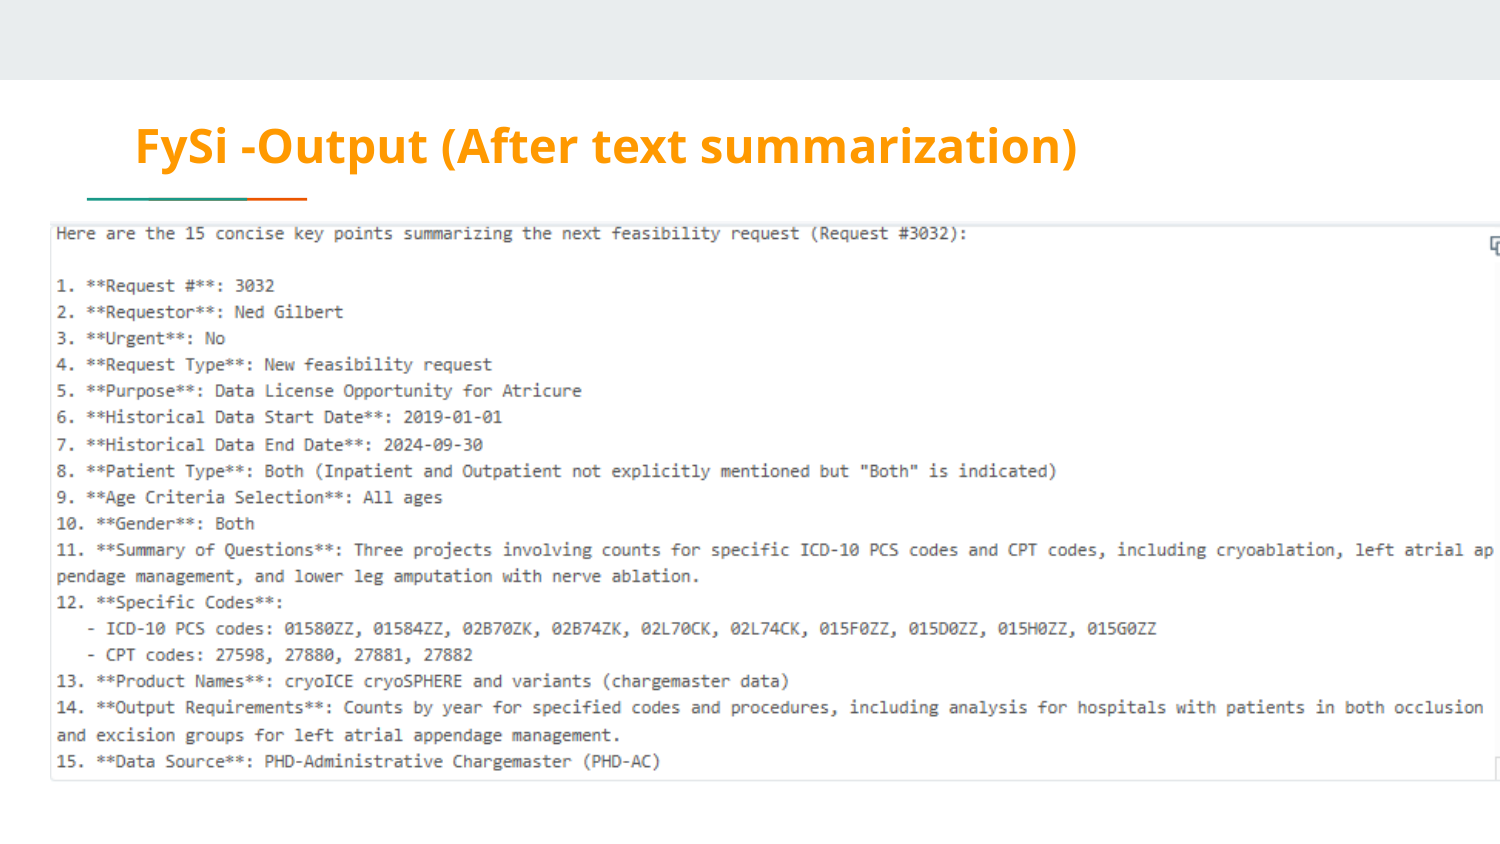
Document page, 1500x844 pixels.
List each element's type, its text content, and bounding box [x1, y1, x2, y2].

picture [49, 221, 1500, 797]
title FySi -Output (After text summarization) [119, 100, 1381, 189]
